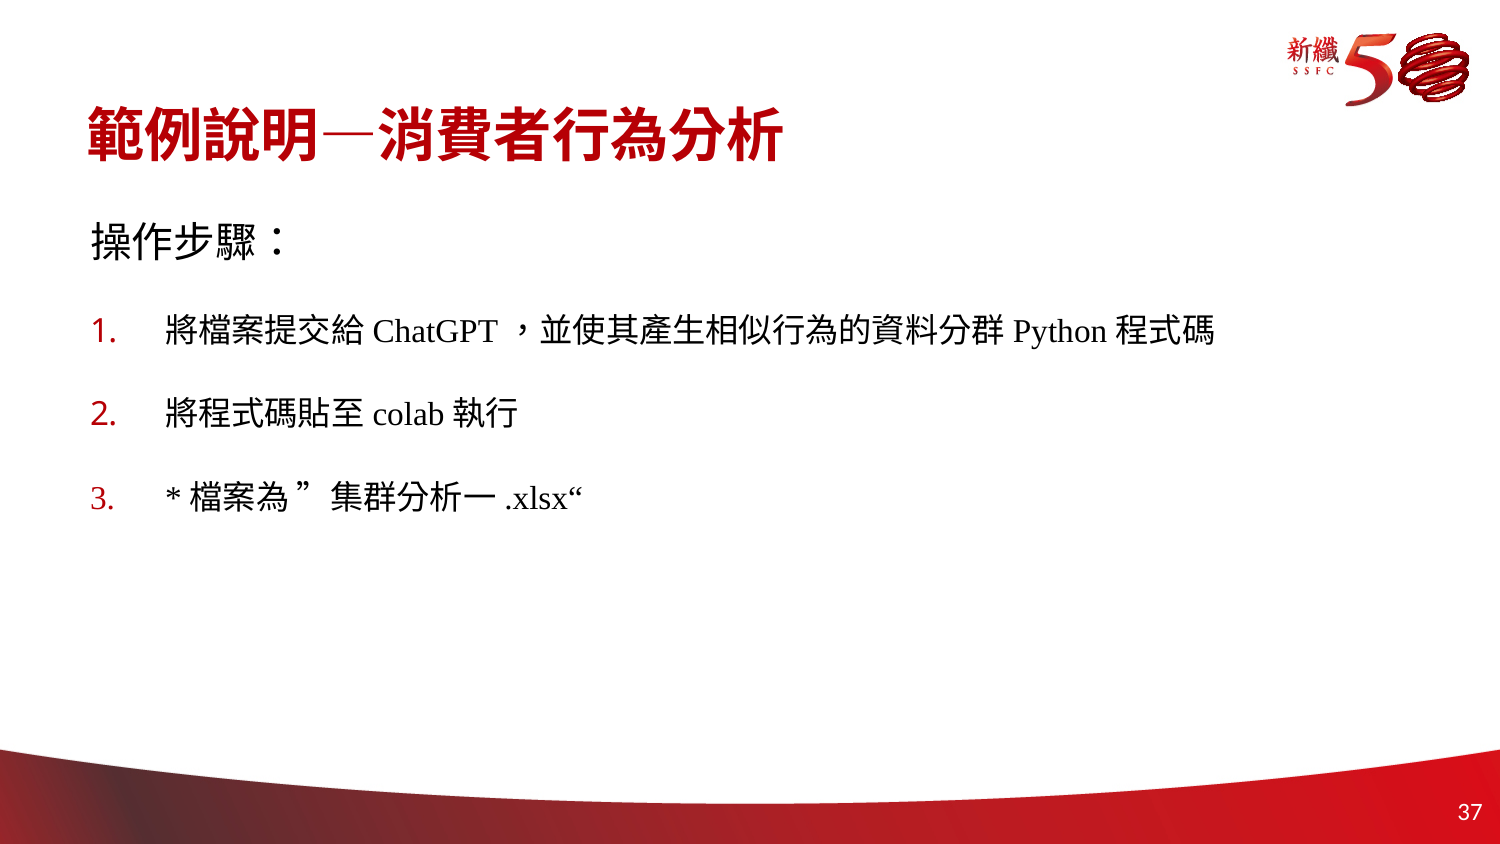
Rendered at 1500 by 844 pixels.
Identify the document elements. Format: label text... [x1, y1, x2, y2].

slide_number 36 [1156, 788, 1495, 833]
text_box 操作步驟： 將檔案提交給ChatGPT，並使其產生相似行為的資料分群Python程式碼 將程式碼貼至colab執行 *檔案為 ”集群分析一.xlsx“ [75, 208, 1459, 765]
picture [0, 0, 1500, 844]
title 範例說明—消費者行為分析 [75, 67, 1425, 208]
